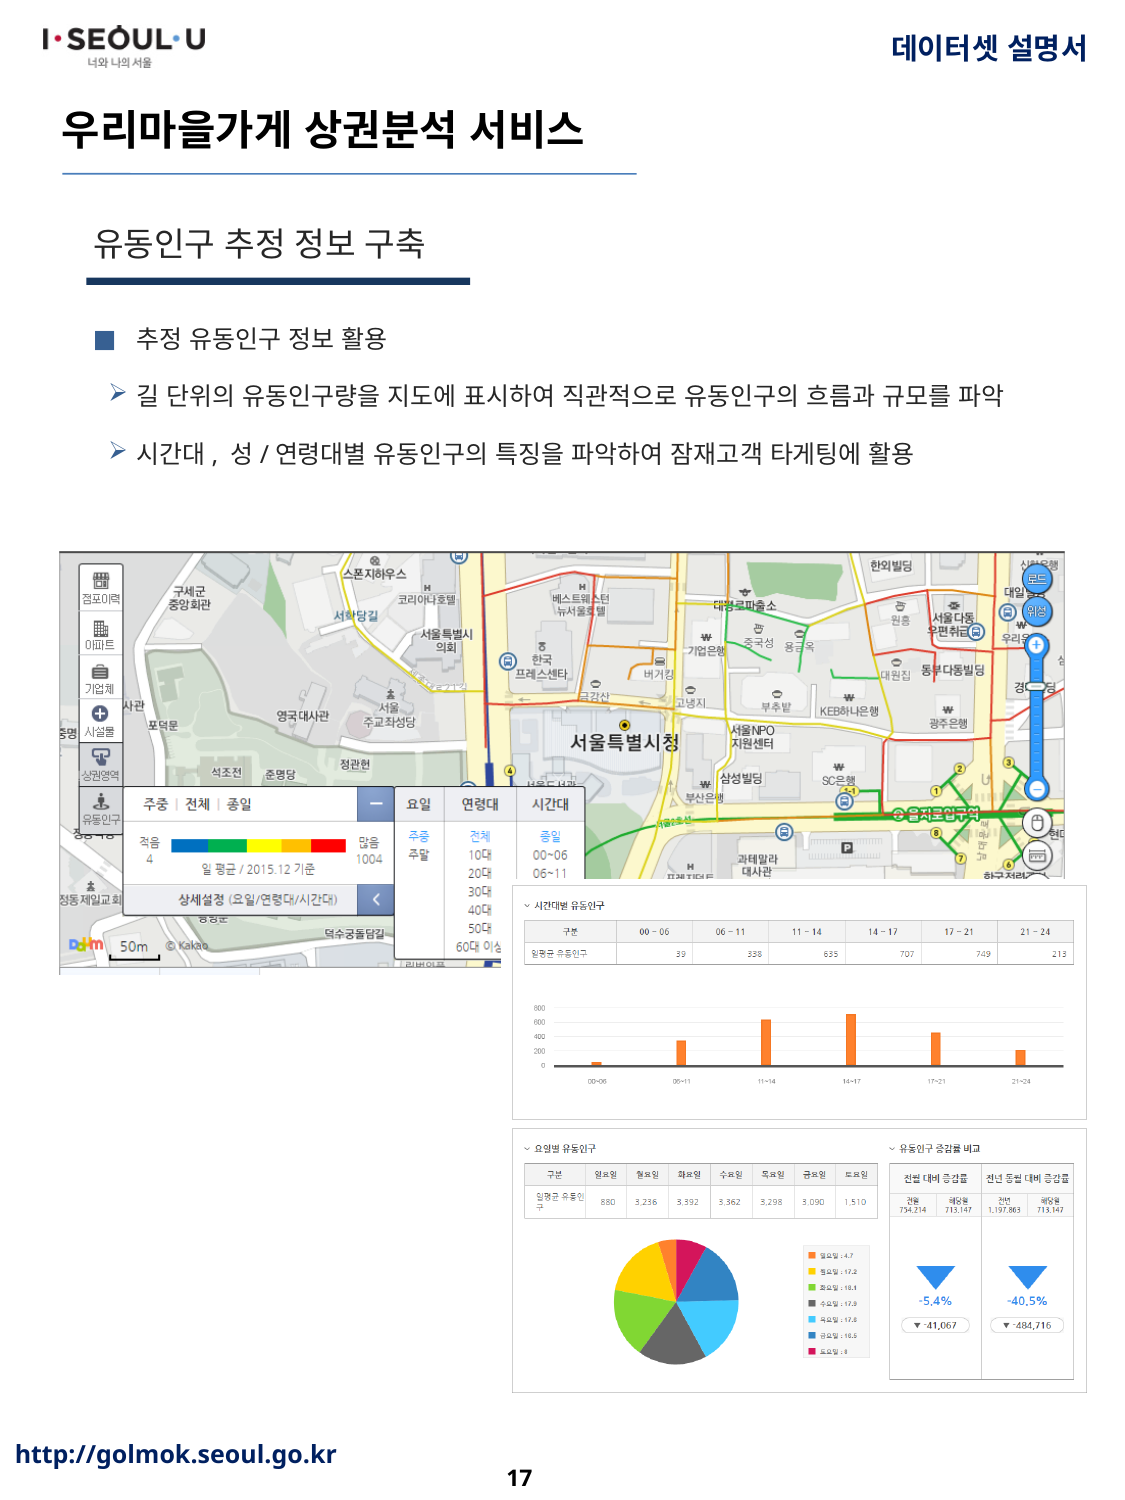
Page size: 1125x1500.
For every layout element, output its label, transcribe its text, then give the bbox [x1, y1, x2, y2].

text_box 17 [491, 1457, 642, 1500]
text_box [84, 275, 472, 287]
text_box 유동인구 추정 정보 구축 [78, 215, 999, 271]
picture [23, 11, 225, 72]
text_box 추정 유동인구 정보 활용 길 단위의 유동인구량을 지도에 표시하여 직관적으로 유동인구의 흐름과 규모를 파악 시간대, 성/연령대별 유동인구의 특징을 파악하여 잠재고객 타게팅에 활용 [78, 301, 1033, 476]
picture [47, 544, 1095, 1401]
